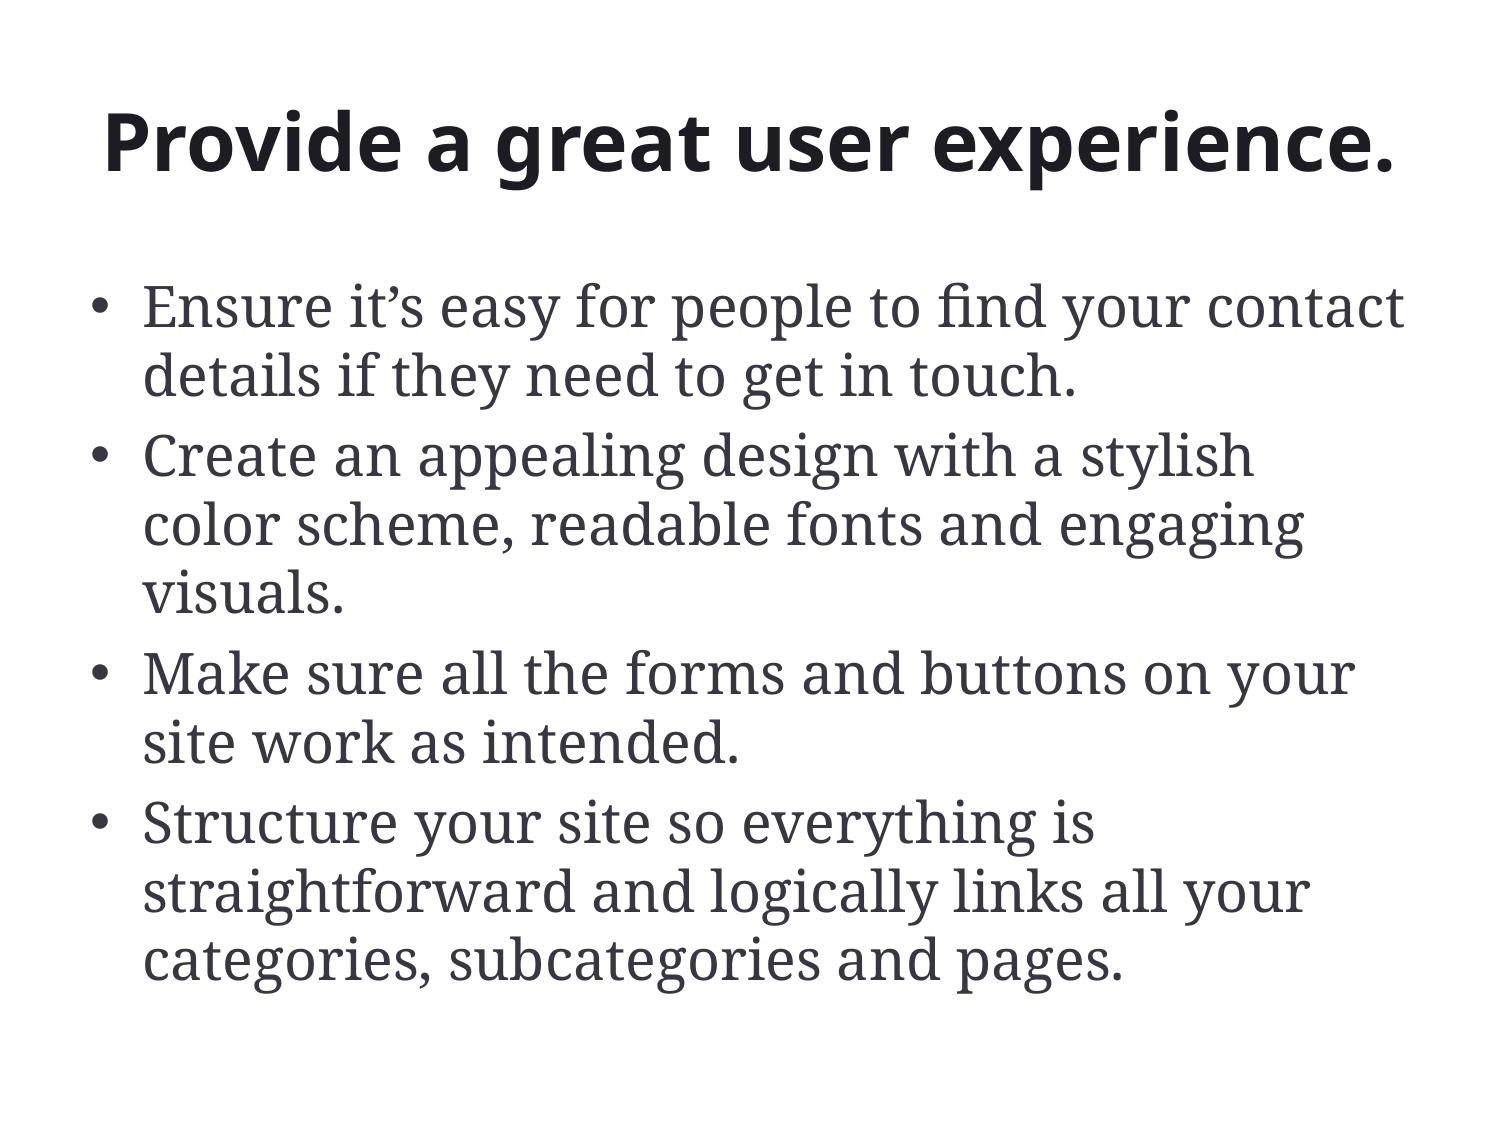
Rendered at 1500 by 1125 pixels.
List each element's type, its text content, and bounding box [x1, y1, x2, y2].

title Provide a great user experience. [75, 45, 1425, 233]
list Ensure it’s easy for people to find your contact details if they need to get in touch. Create an appealing design with a stylish color scheme, readable fonts and engaging visuals. Make sure all the forms and buttons on your site work as intended. Structure your site so everything is straightforward and logically links all your categories, subcategories and pages. [75, 262, 1425, 1005]
